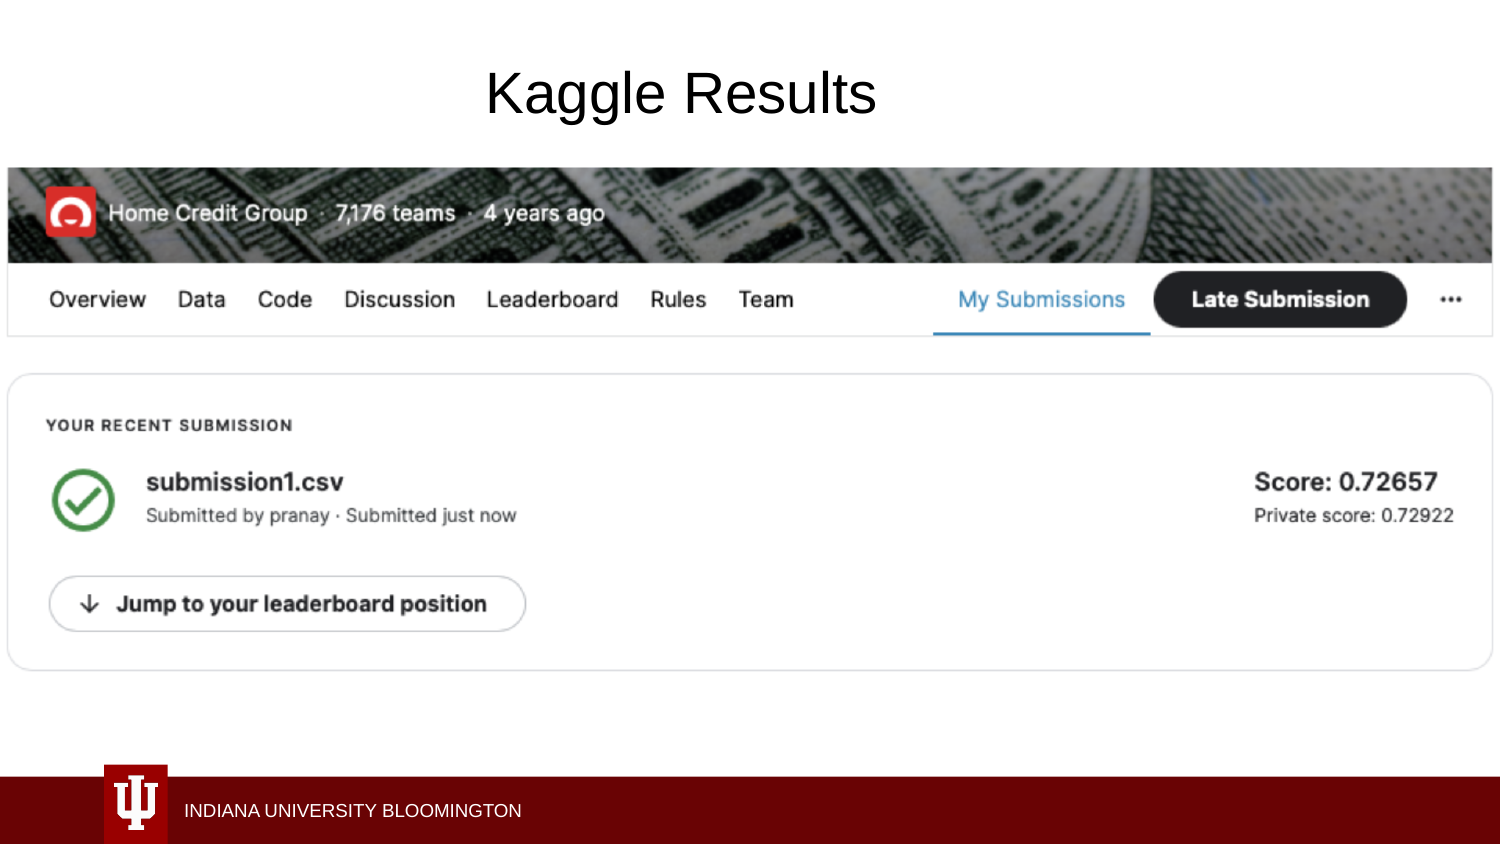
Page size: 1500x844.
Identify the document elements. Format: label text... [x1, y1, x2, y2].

text_box Kaggle Results [260, 48, 1104, 134]
picture [114, 775, 158, 830]
picture [0, 157, 1500, 686]
